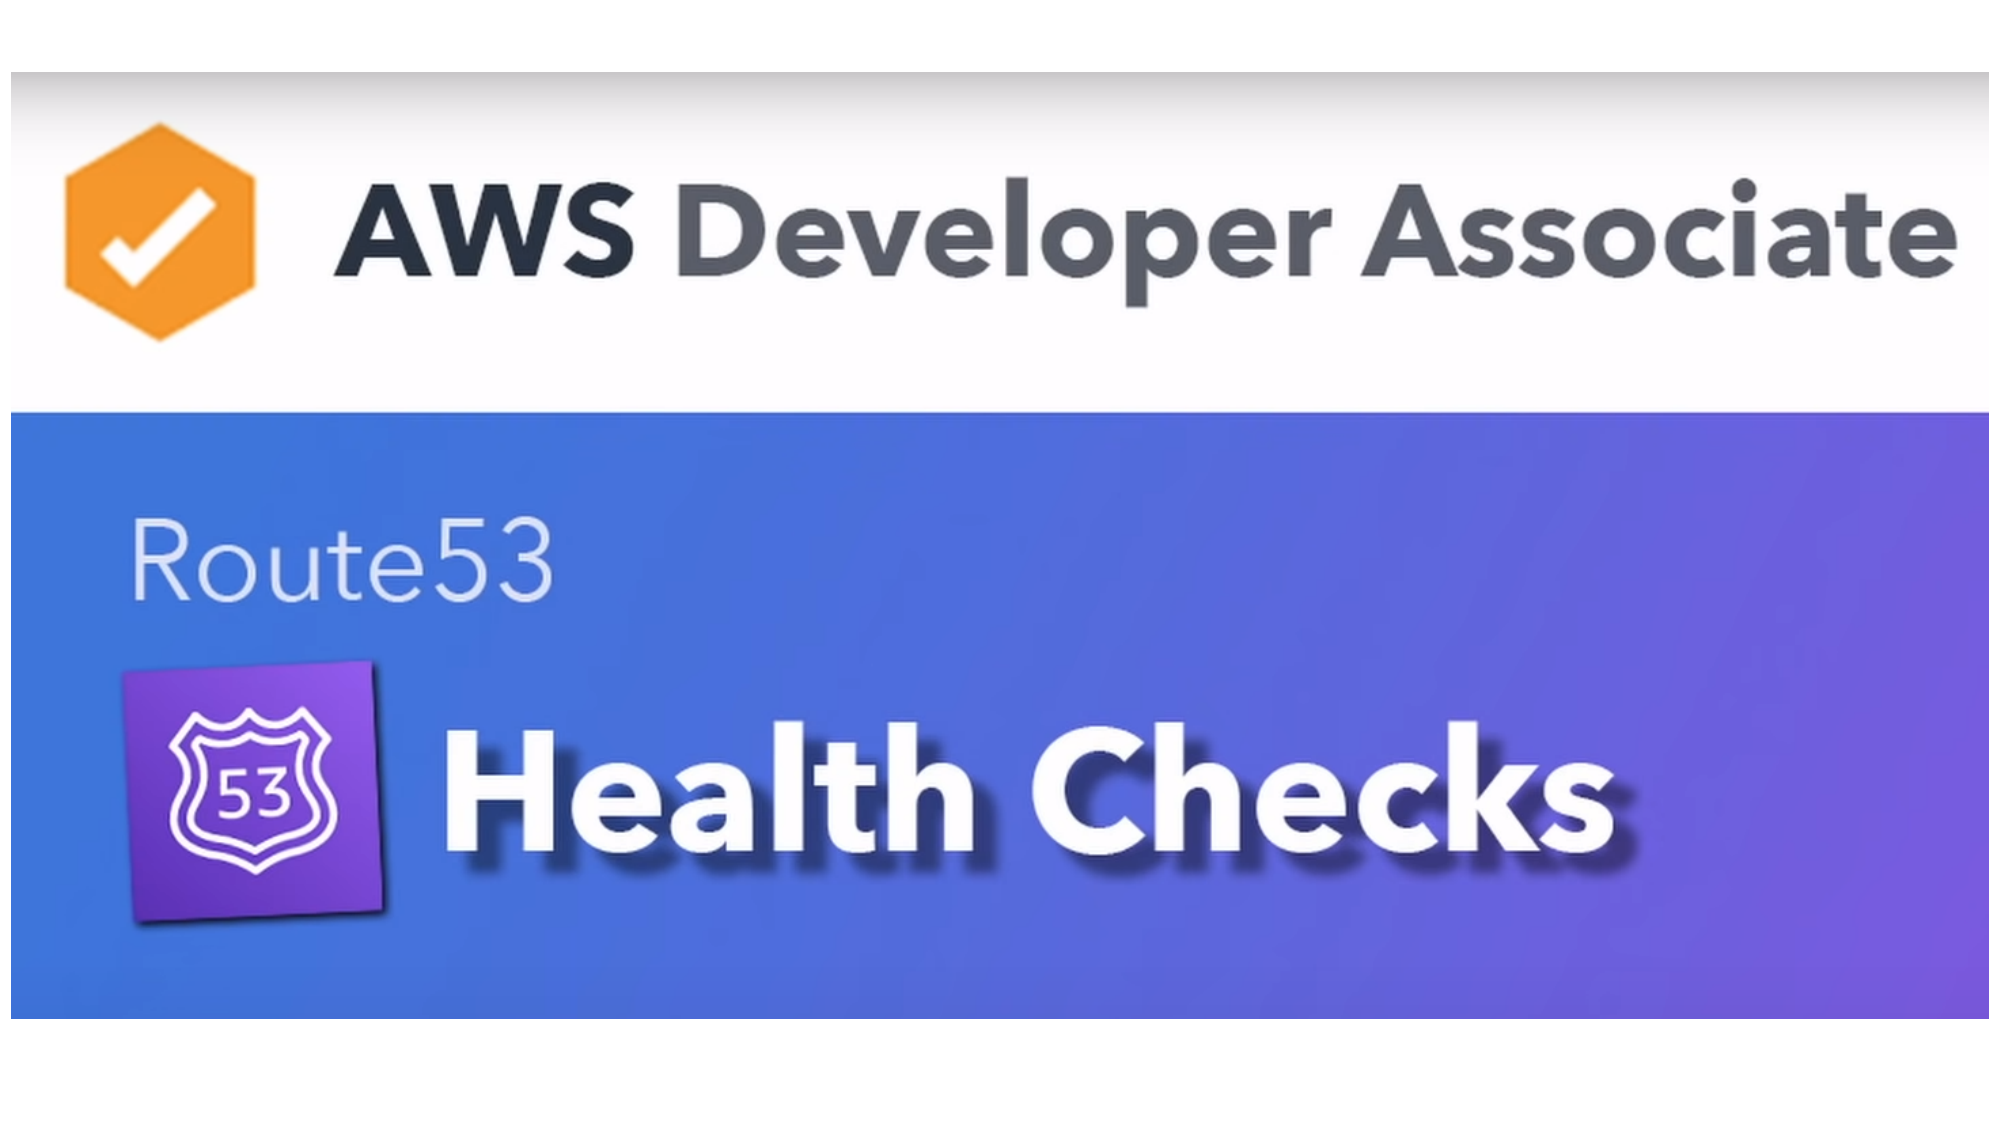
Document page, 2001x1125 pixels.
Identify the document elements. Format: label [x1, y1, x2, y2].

picture [11, 71, 1989, 1019]
